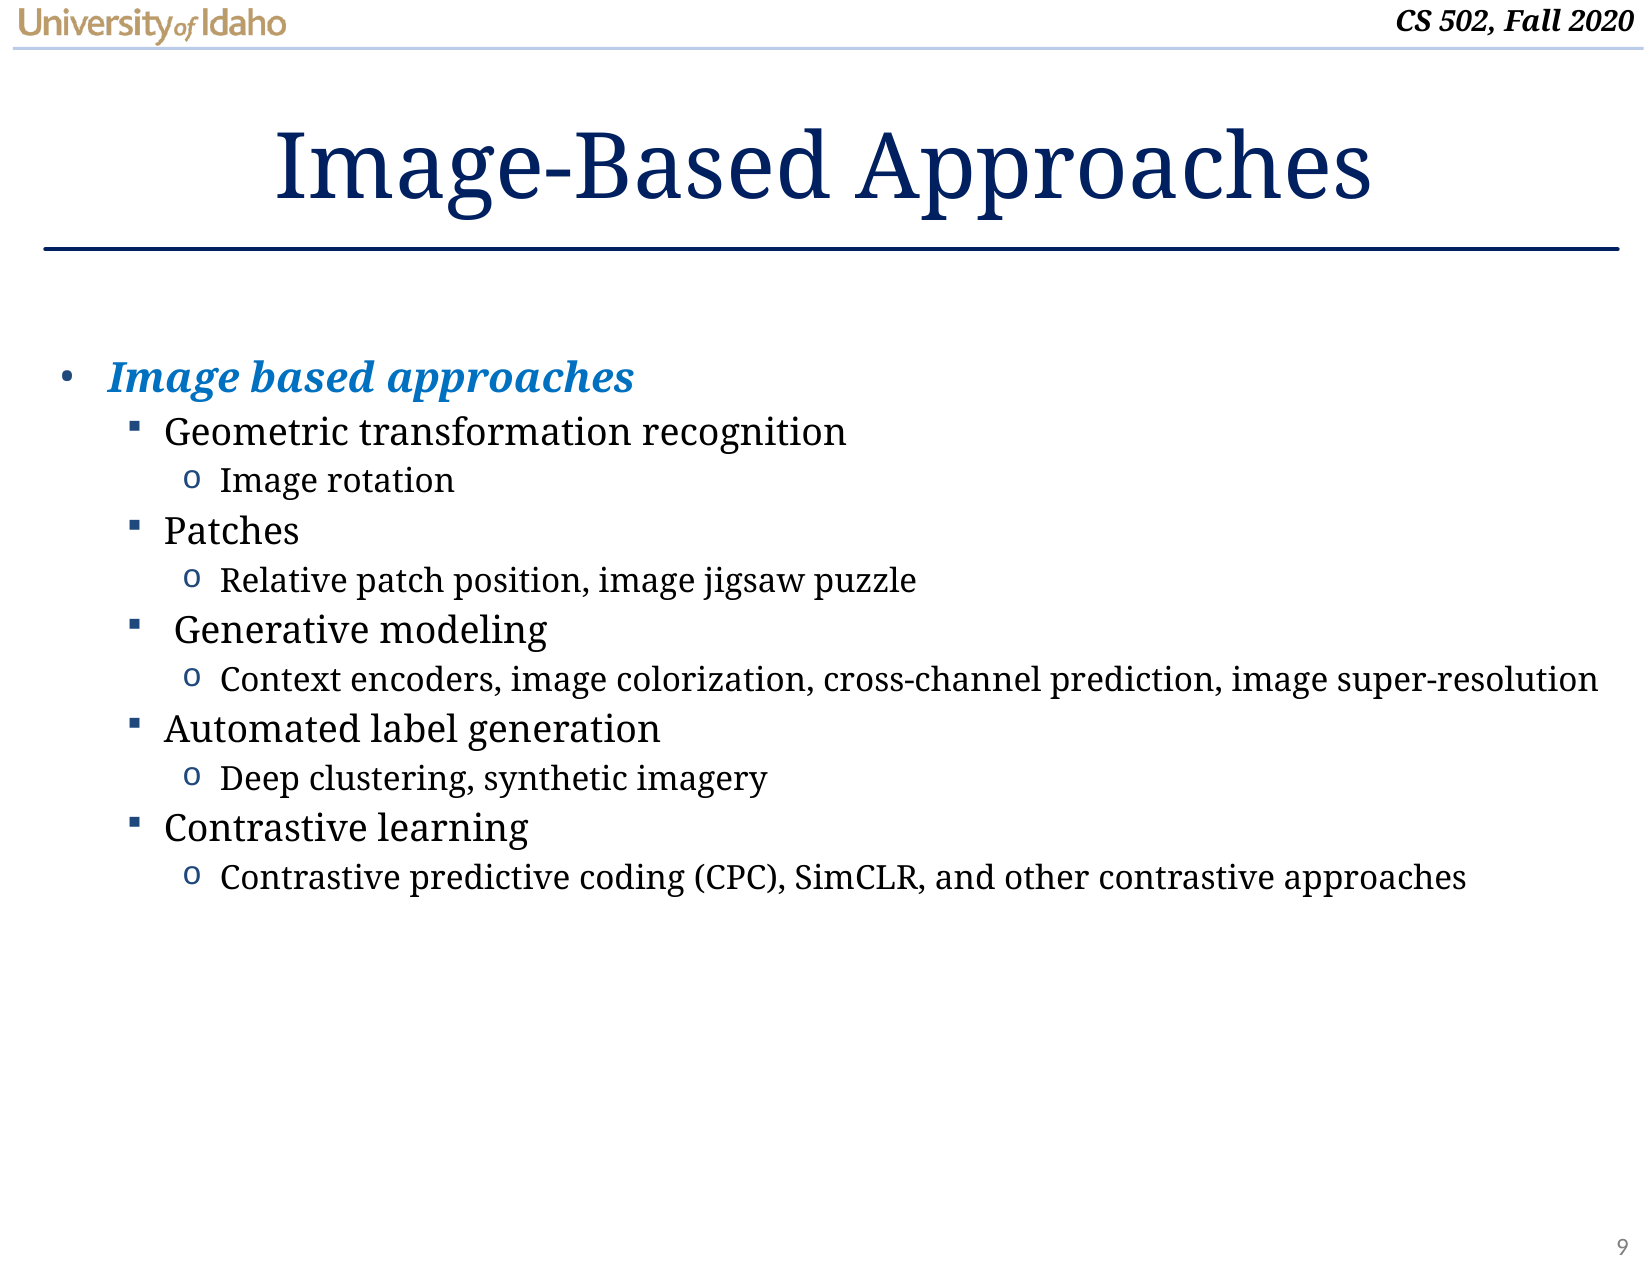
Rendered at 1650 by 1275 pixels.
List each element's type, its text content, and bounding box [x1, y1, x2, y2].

picture [19, 8, 286, 46]
title Image-Based Approaches [0, 75, 1650, 248]
list Image based approaches Geometric transformation recognition Image rotation Patches Relative patch position, image jigsaw puzzle Generative modeling Context encoders, image colorization, cross-channel prediction, image super-resolution Automated label generation Deep clustering, synthetic imagery Contrastive learning Contrastive predictive coding (CPC), SimCLR, and other contrastive approaches [45, 342, 1618, 1224]
